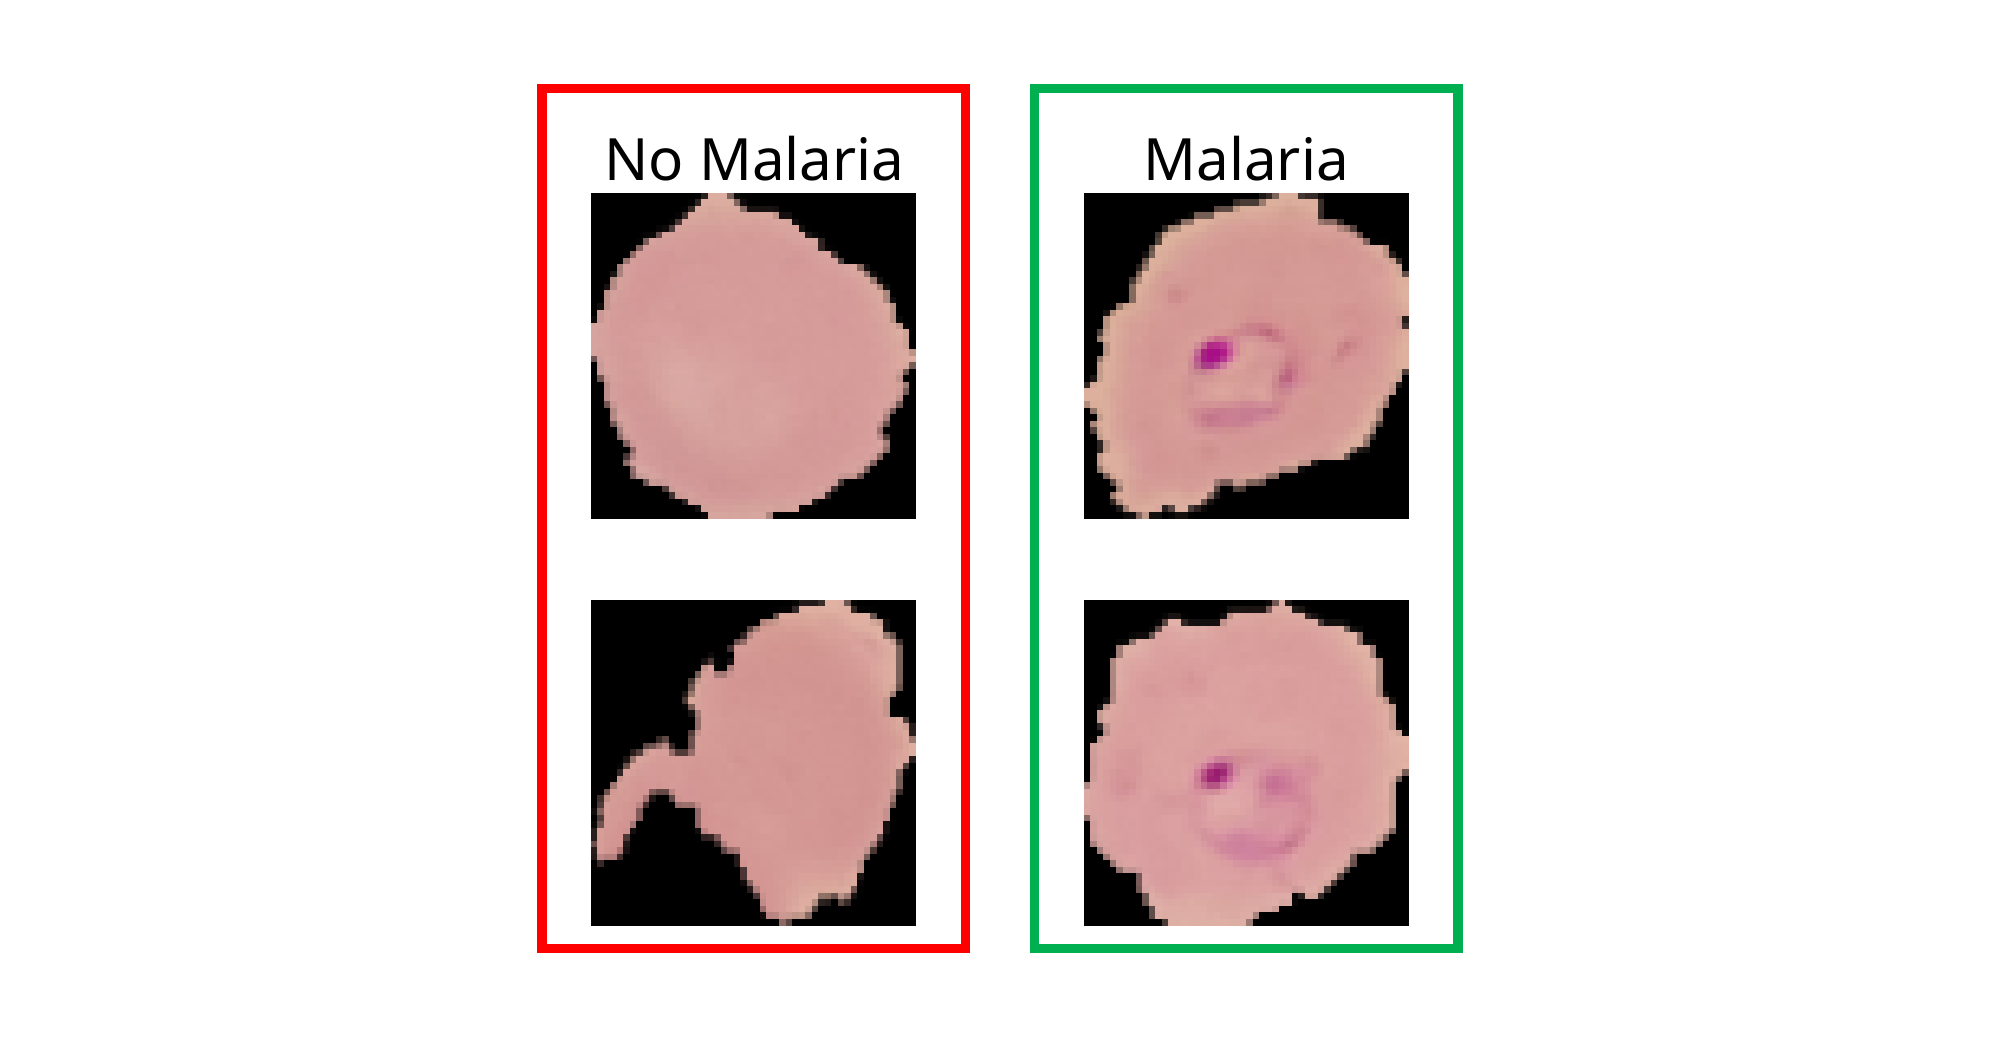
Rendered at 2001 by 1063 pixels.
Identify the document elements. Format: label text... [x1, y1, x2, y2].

text_box Malaria [1100, 114, 1393, 193]
text_box No Malaria [577, 114, 933, 200]
picture [1083, 600, 1409, 926]
text_box [541, 88, 967, 949]
picture [1083, 193, 1409, 519]
text_box [1033, 88, 1459, 949]
picture [591, 193, 916, 519]
picture [591, 600, 916, 926]
